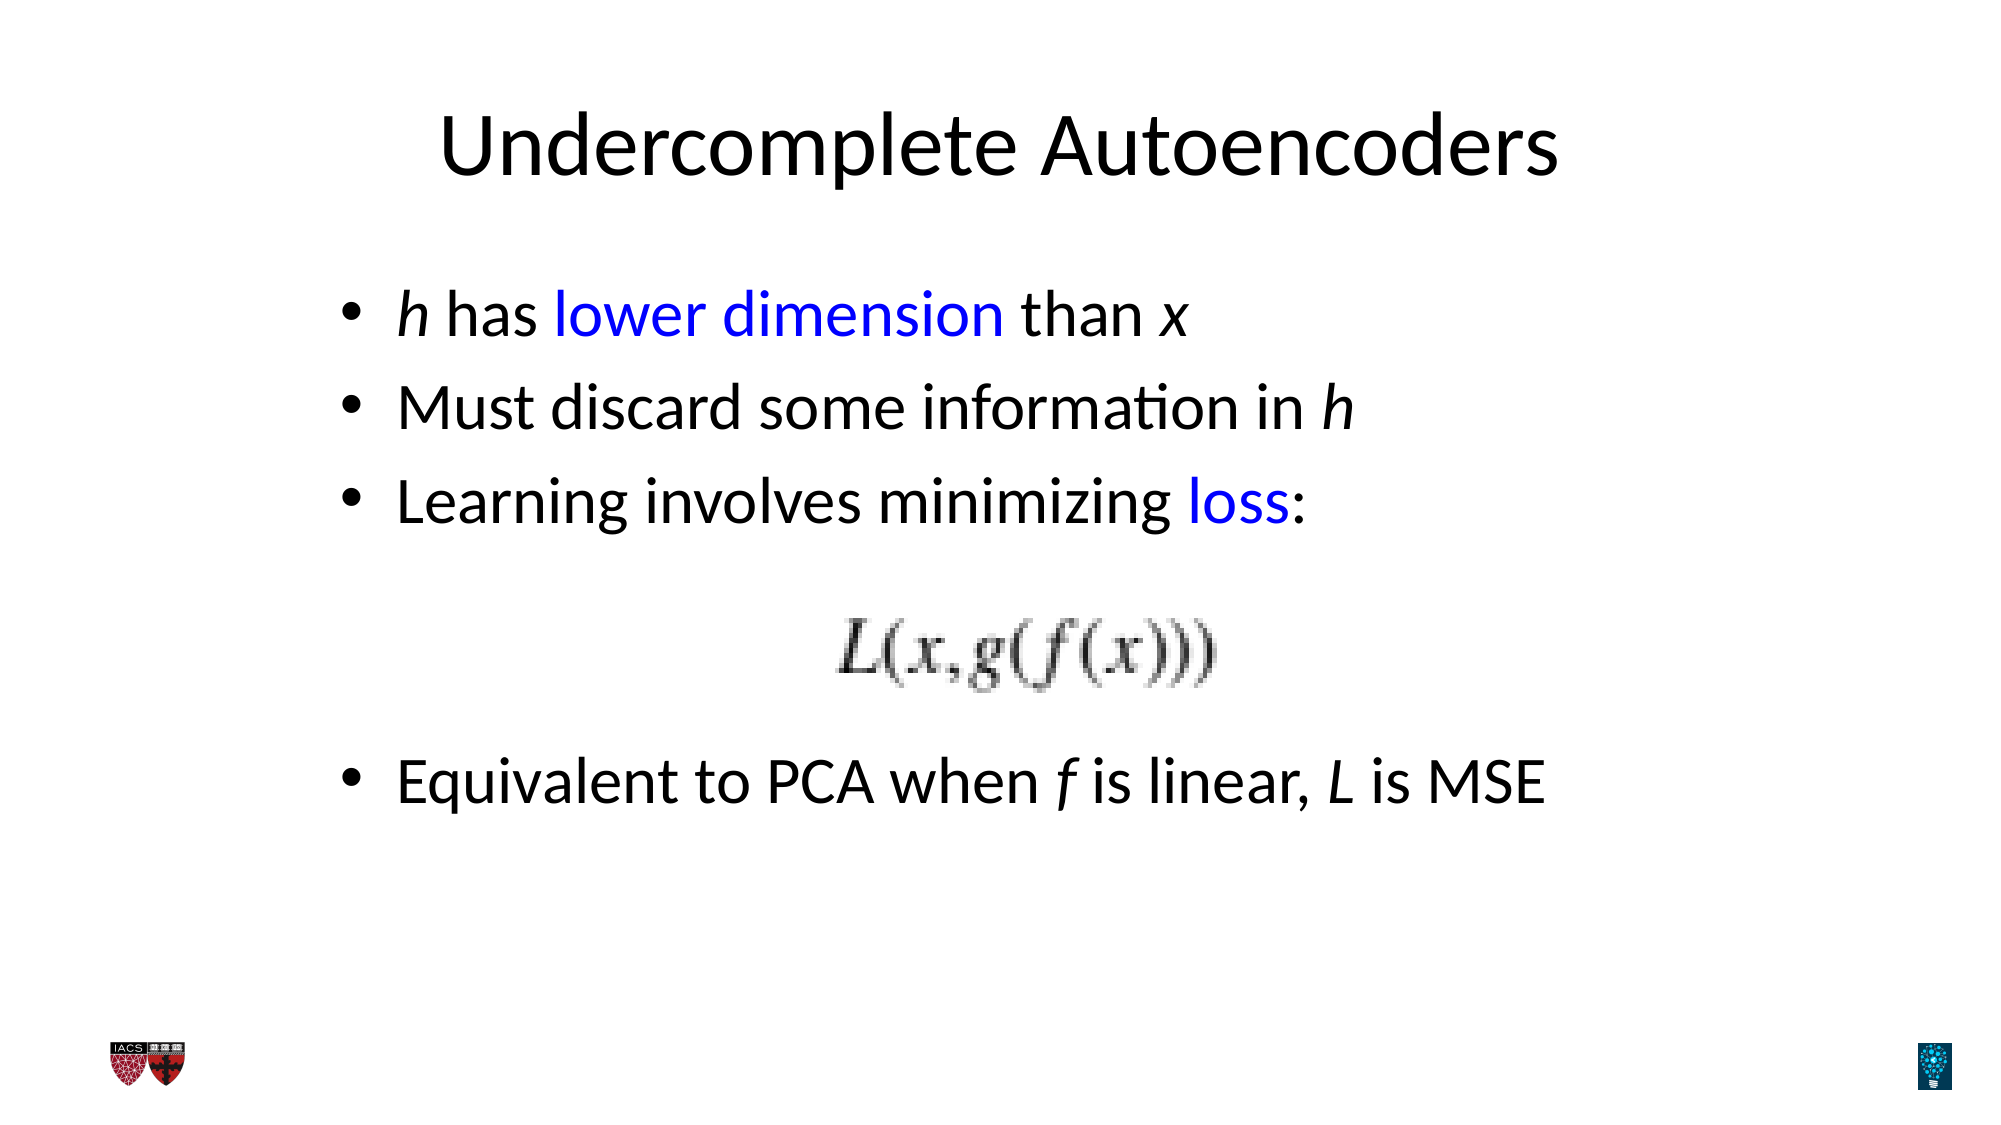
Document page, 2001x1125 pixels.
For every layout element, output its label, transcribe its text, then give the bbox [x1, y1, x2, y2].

list h has lower dimension than x Must discard some information in h Learning involves minimizing loss: Equivalent to PCA when f is linear, L is MSE [324, 262, 1709, 1005]
picture [1930, 1081, 1937, 1087]
title Undercomplete Autoencoders [99, 45, 1900, 233]
picture [109, 1042, 185, 1086]
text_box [826, 603, 1222, 700]
